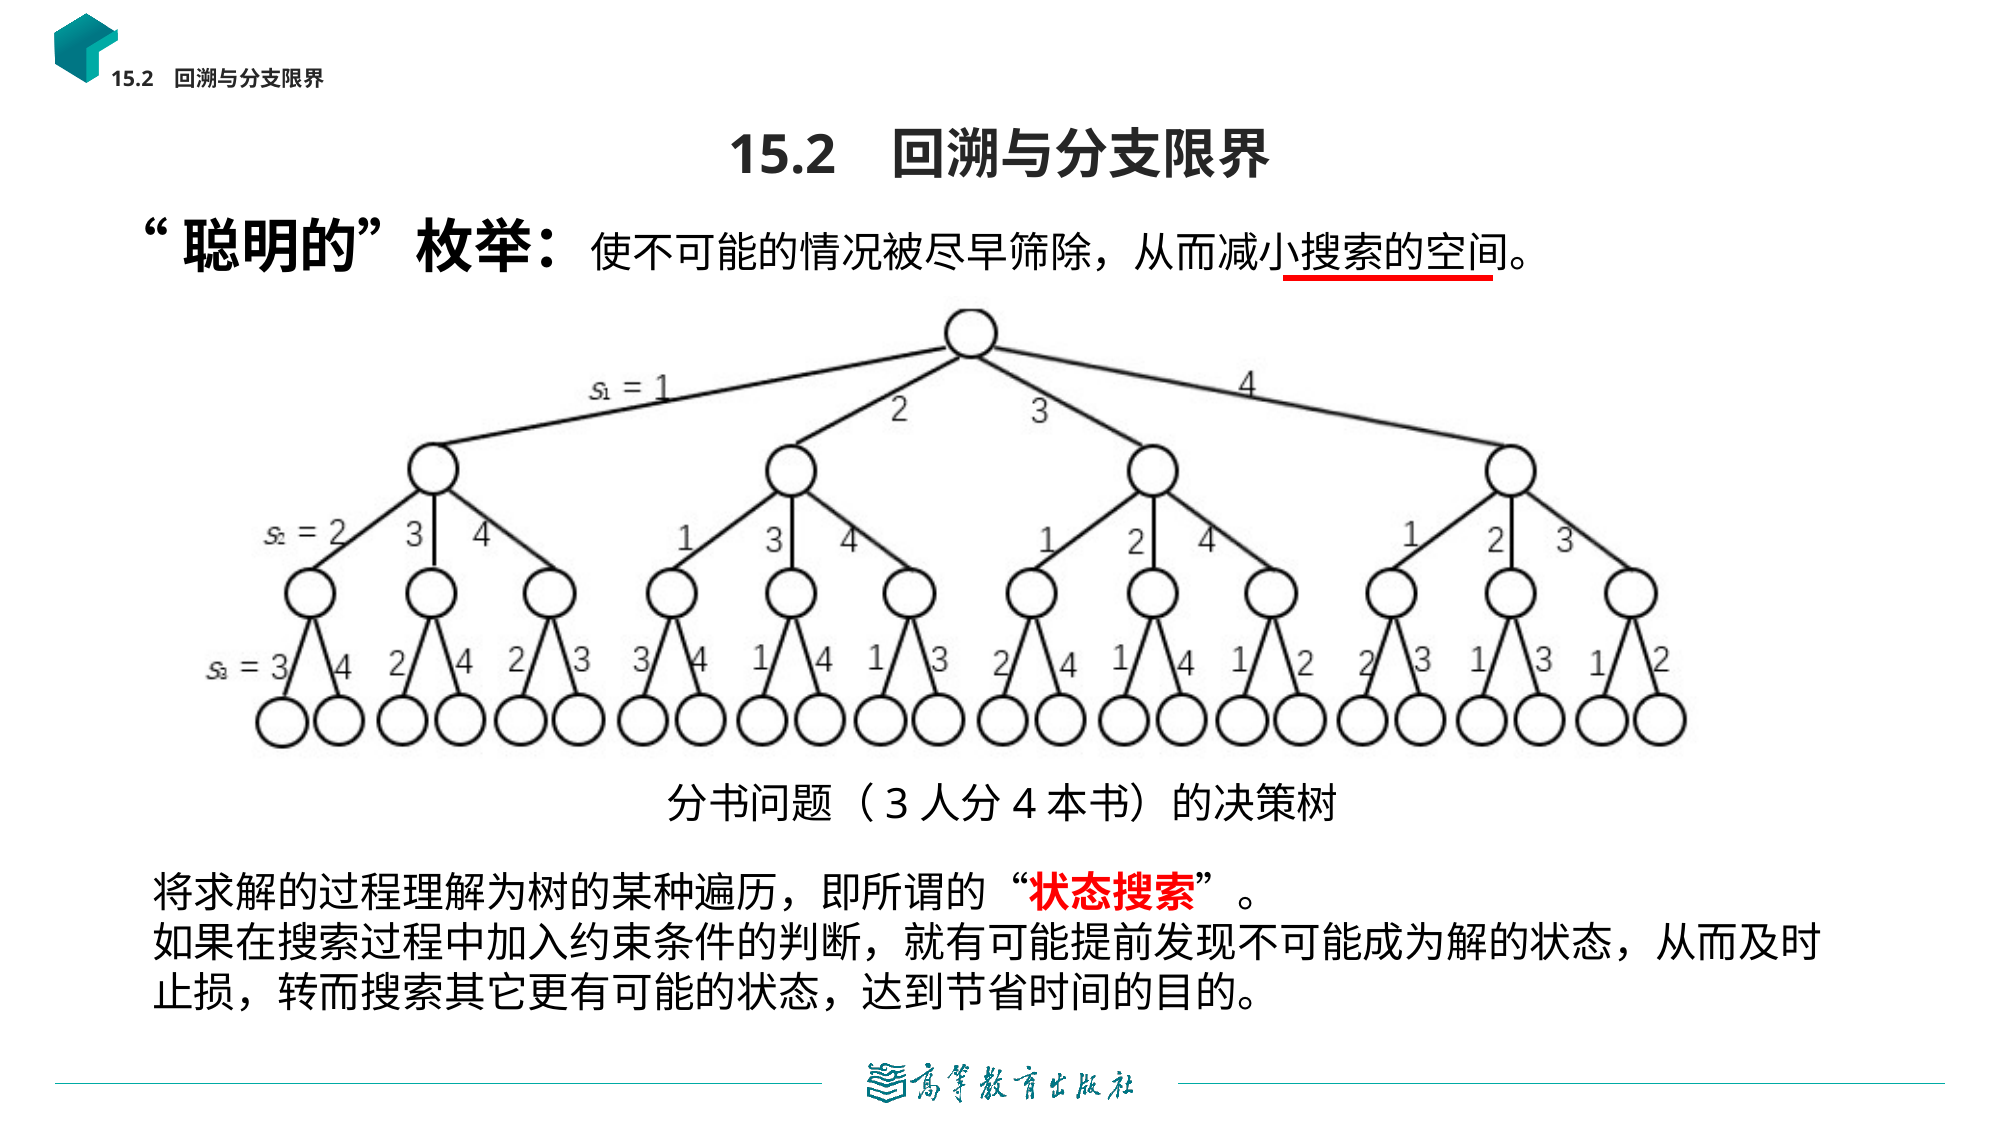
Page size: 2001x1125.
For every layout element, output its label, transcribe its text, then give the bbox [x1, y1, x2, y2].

text_box 分书问题（3人分4本书）的决策树 [613, 776, 1392, 834]
title 15.2 回溯与分支限界 [137, 92, 1863, 178]
picture [867, 1063, 1133, 1103]
list “聪明的”枚举：使不可能的情况被尽早筛除，从而减小搜索的空间。 [95, 209, 1910, 1039]
text_box 将求解的过程理解为树的某种遍历，即所谓的“状态搜索”。 如果在搜索过程中加入约束条件的判断，就有可能提前发现不可能成为解的状态，从而及时止损，转而搜索其它更有可能的状态，达到节省时间的目的。 [137, 858, 1863, 1024]
subtitle 15.2 回溯与分支限界 [95, 44, 894, 99]
picture [175, 296, 1720, 776]
